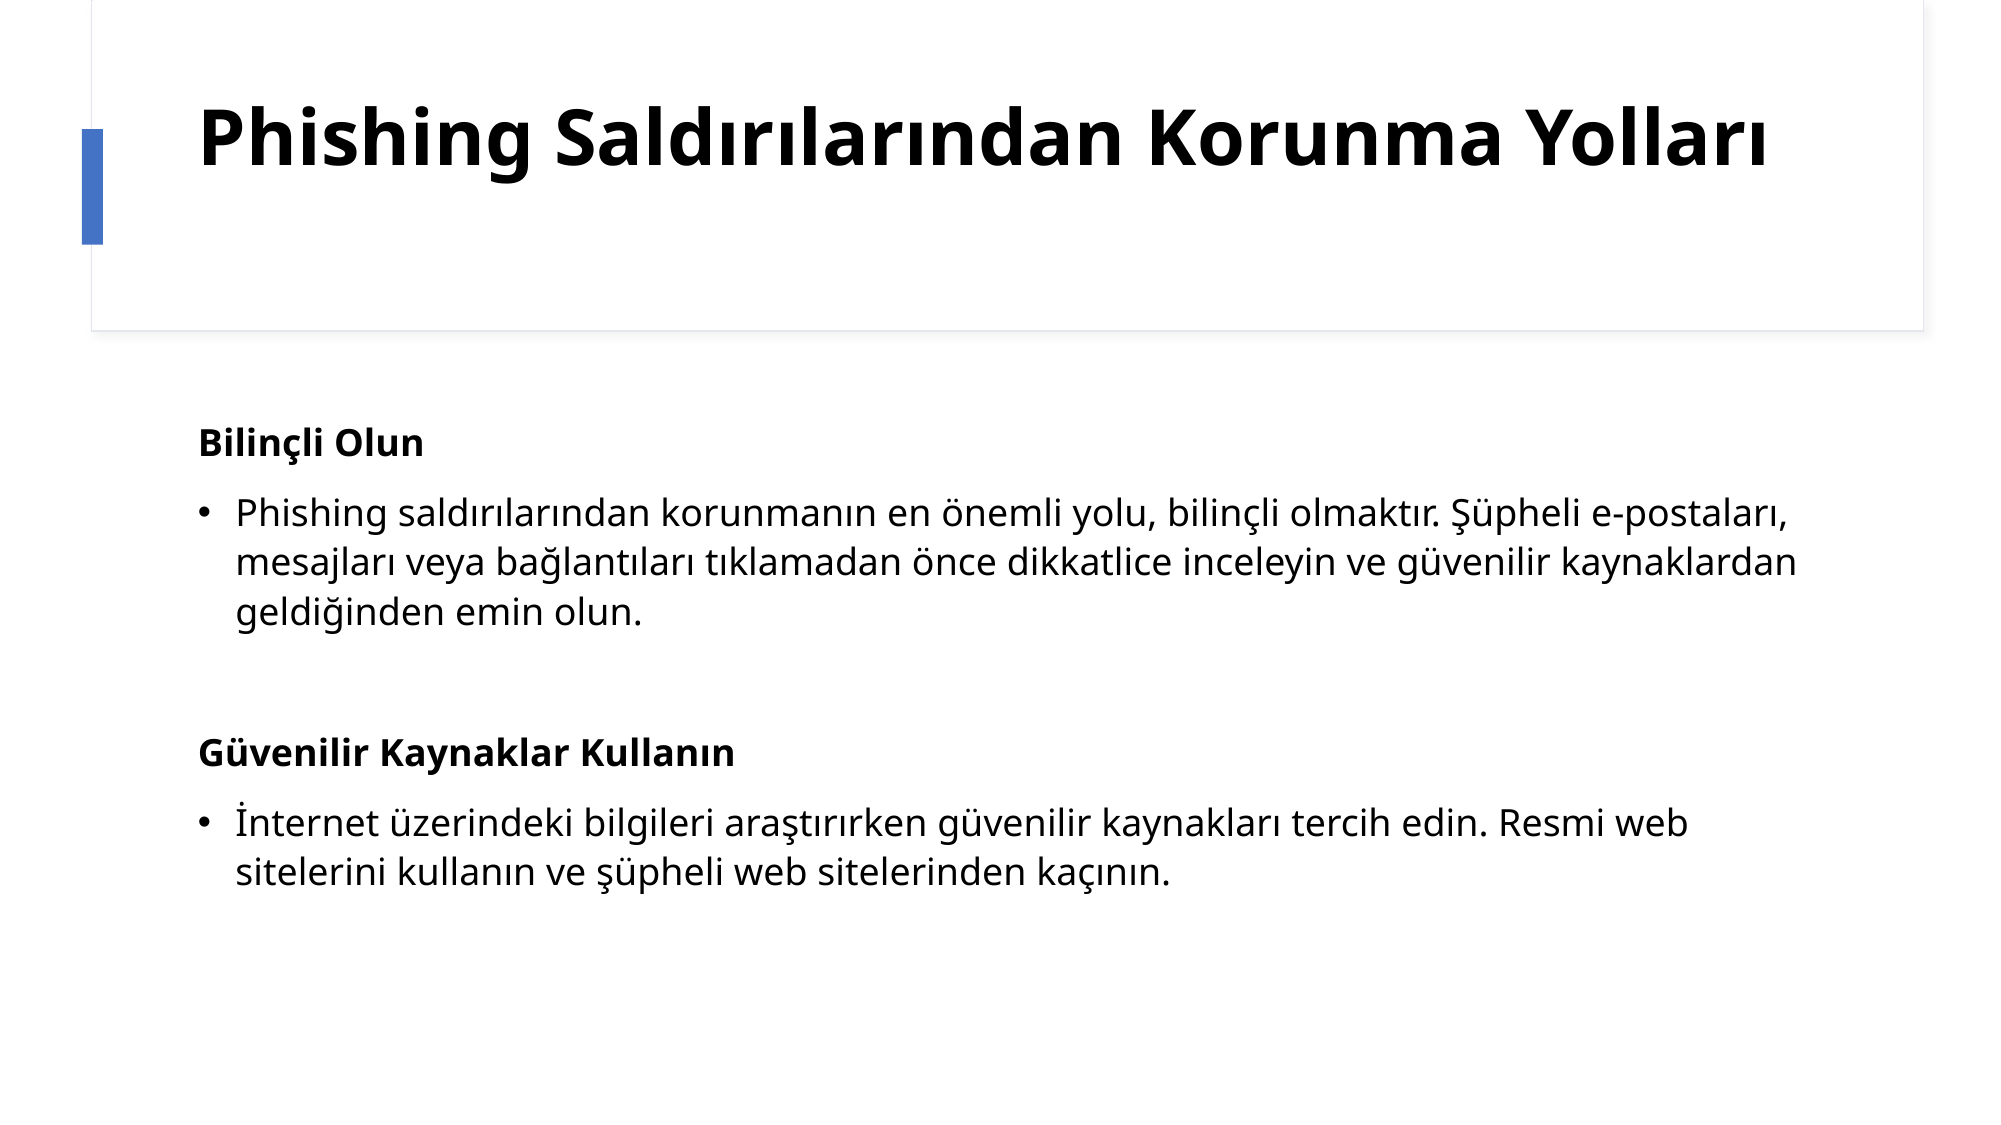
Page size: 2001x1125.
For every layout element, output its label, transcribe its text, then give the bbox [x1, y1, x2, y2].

list Bilinçli Olun Phishing saldırılarından korunmanın en önemli yolu, bilinçli olmaktır. Şüpheli e-postaları, mesajları veya bağlantıları tıklamadan önce dikkatlice inceleyin ve güvenilir kaynaklardan geldiğinden emin olun. Güvenilir Kaynaklar Kullanın İnternet üzerindeki bilgileri araştırırken güvenilir kaynakları tercih edin. Resmi web sitelerini kullanın ve şüpheli web sitelerinden kaçının. [183, 406, 1851, 1013]
title Phishing Saldırılarından Korunma Yolları [183, 90, 1851, 284]
